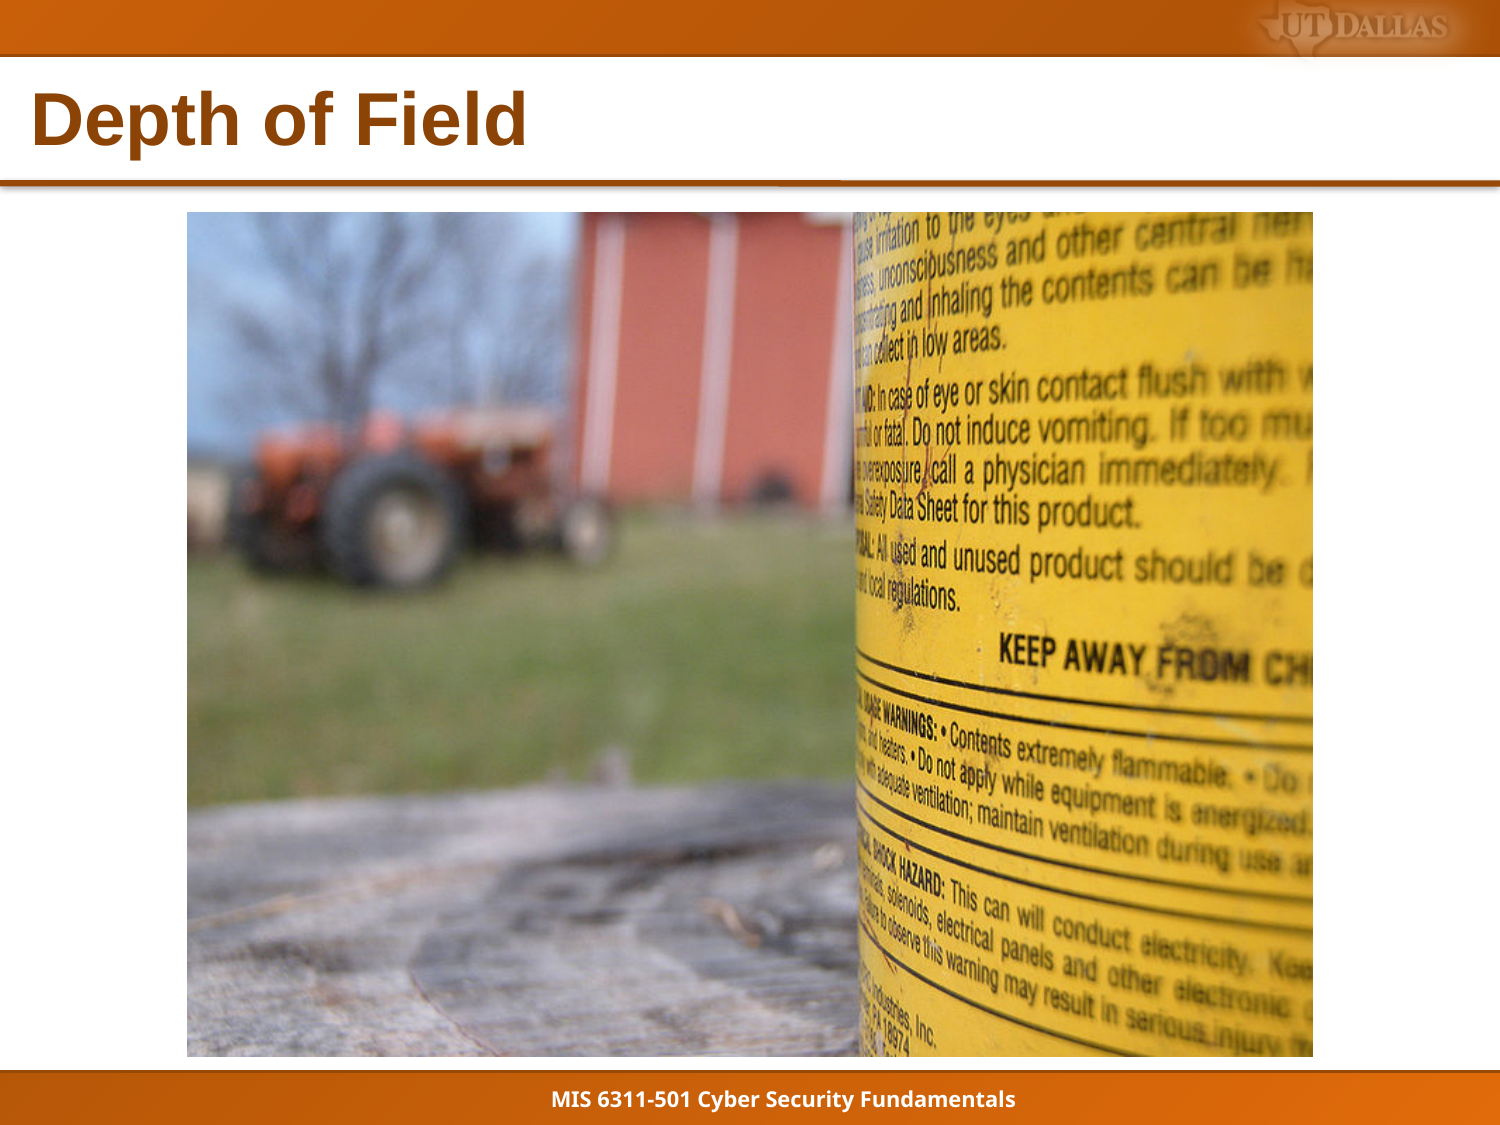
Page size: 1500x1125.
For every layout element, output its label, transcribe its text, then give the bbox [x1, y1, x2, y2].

title Depth of Field [0, 64, 1500, 178]
picture [1218, 0, 1500, 64]
picture [187, 212, 1313, 1057]
